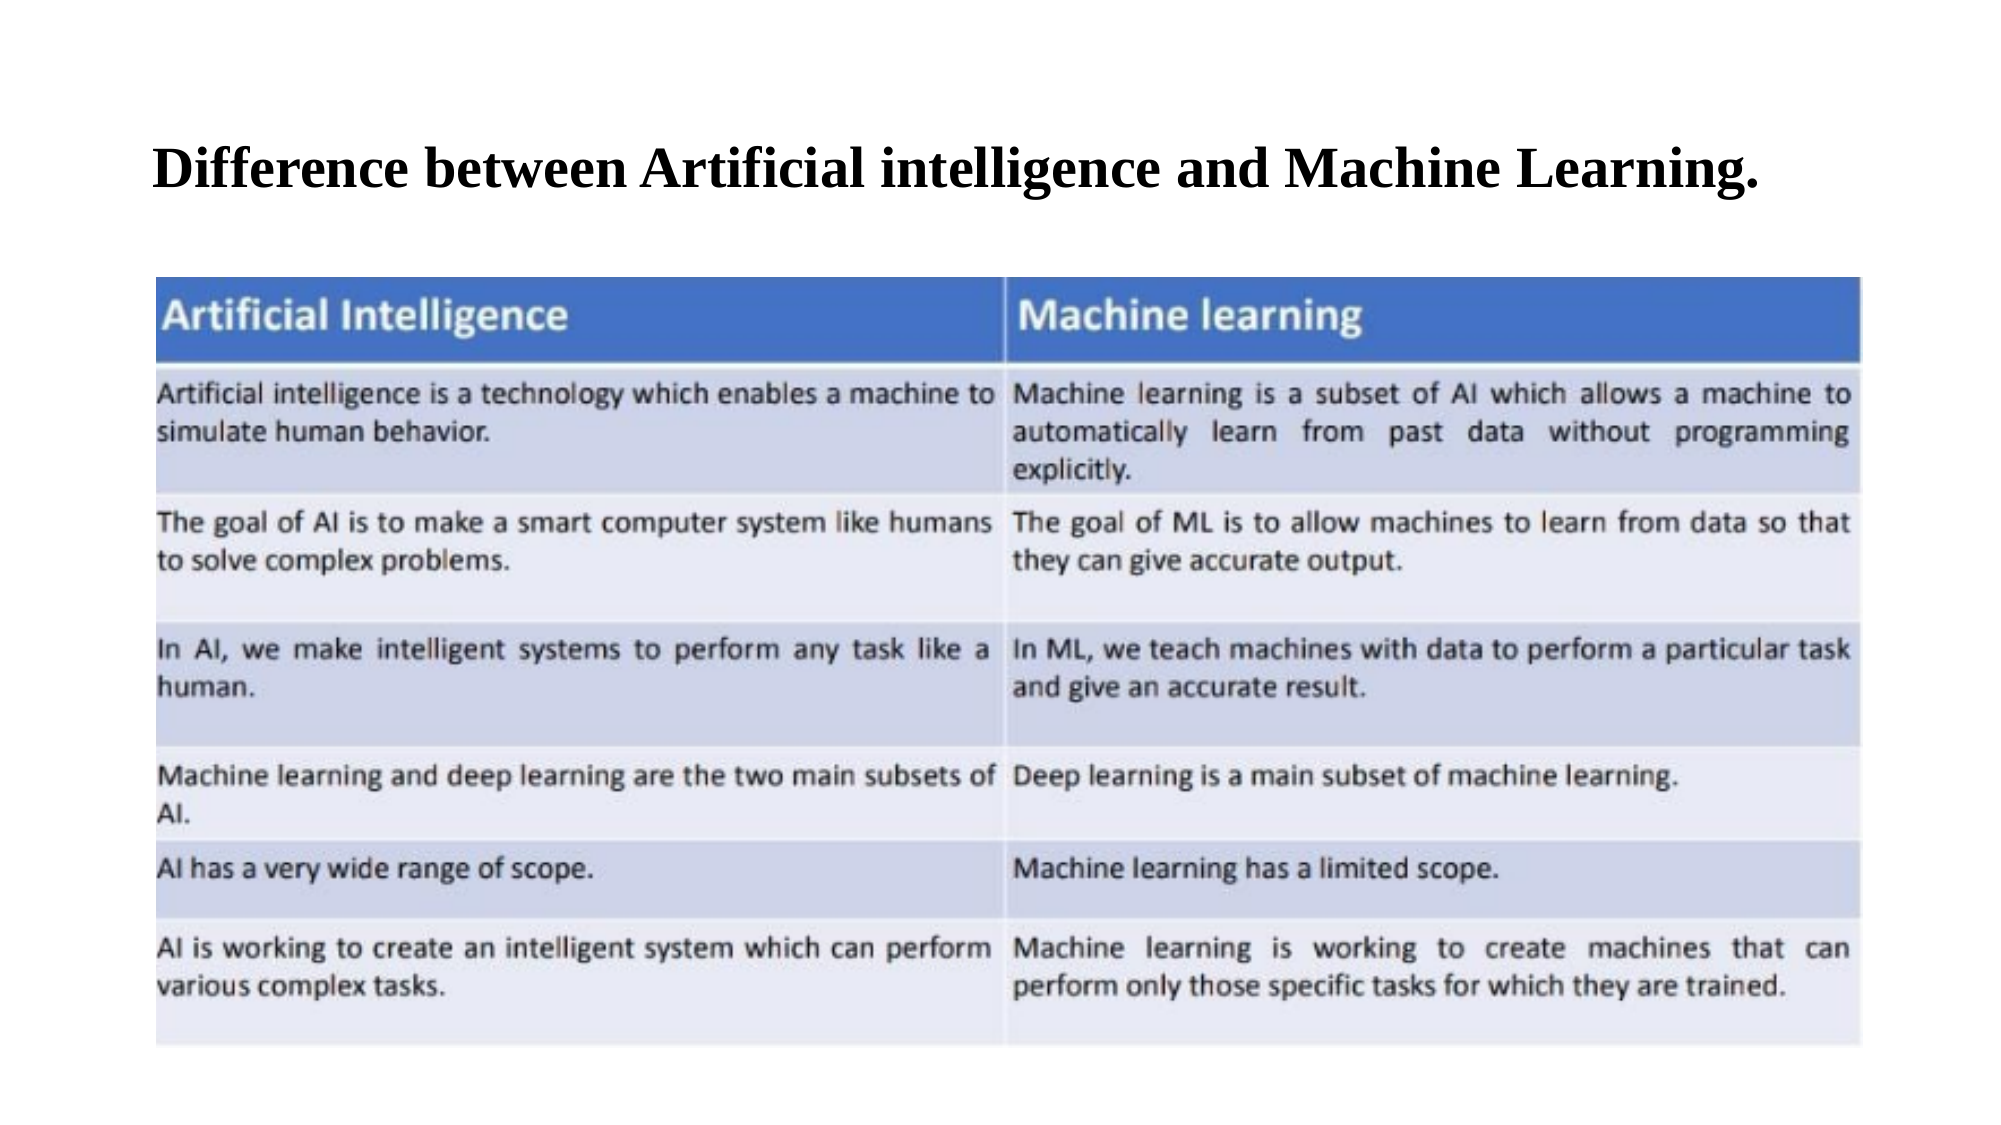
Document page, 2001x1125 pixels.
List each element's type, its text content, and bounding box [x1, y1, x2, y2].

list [156, 277, 1863, 1048]
title Difference between Artificial intelligence and Machine Learning. [137, 59, 1863, 278]
